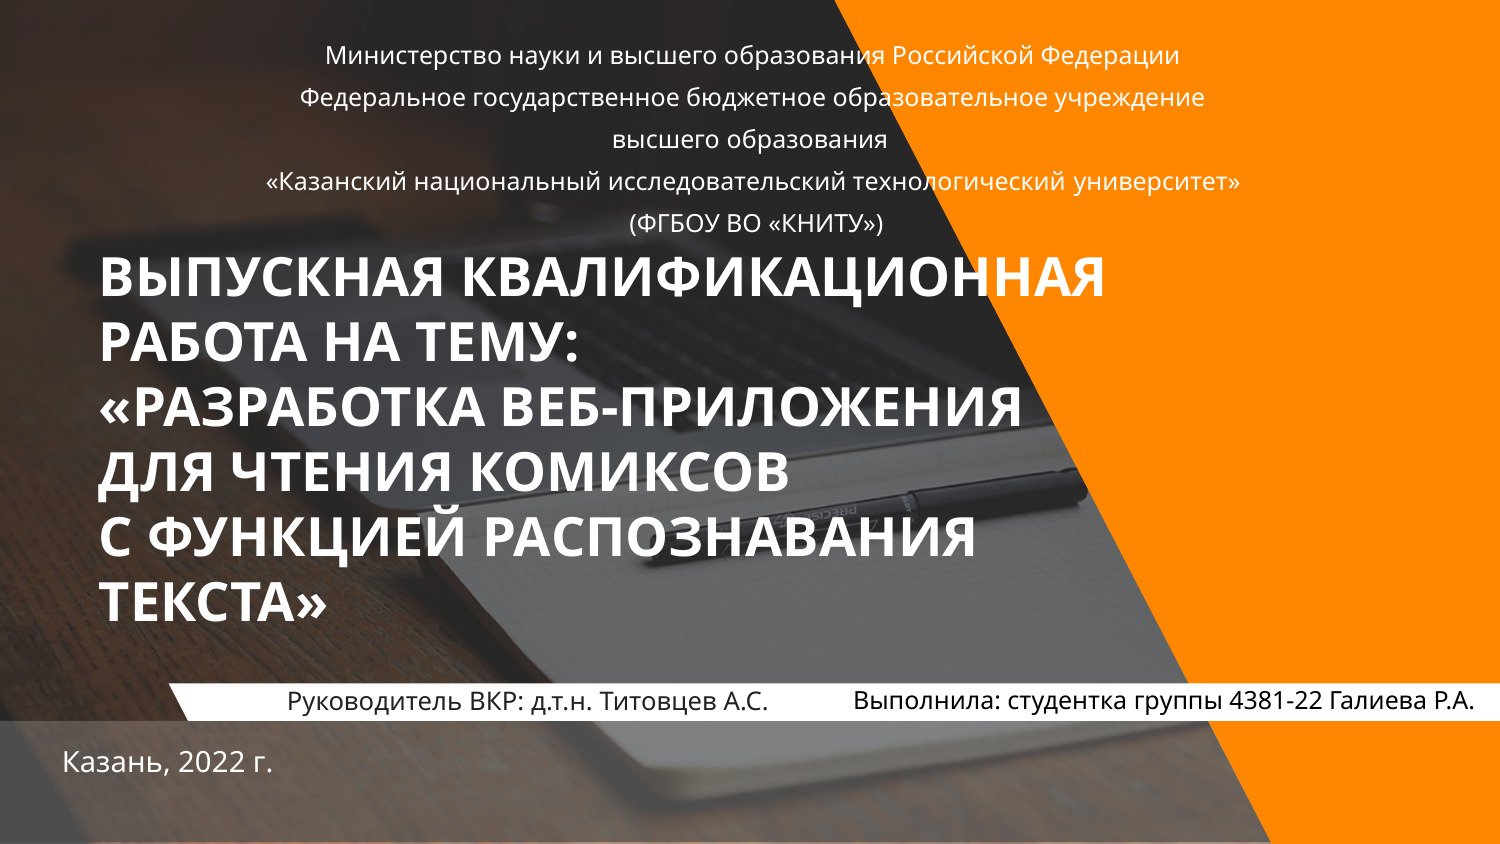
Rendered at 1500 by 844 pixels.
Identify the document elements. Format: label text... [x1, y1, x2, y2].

text_box Казань, 2022 г. [0, 729, 360, 779]
text_box Министерство науки и высшего образования Российской Федерации Федеральное государственное бюджетное образовательное учреждение высшего образования «Казанский национальный исследовательский технологический университет» (ФГБОУ ВО «КНИТУ») [243, 27, 1264, 238]
text_box Руководитель ВКР: д.т.н. Титовцев А.С. [271, 677, 784, 730]
text_box Выполнила: студентка группы 4381-22 Галиева Р.А. [827, 677, 1491, 730]
text_box ВЫПУСКНАЯ КВАЛИФИКАЦИОННАЯ РАБОТА НА ТЕМУ: «РАЗРАБОТКА ВЕБ-ПРИЛОЖЕНИЯ ДЛЯ ЧТЕНИЯ КОМИКСОВ С ФУНКЦИЕЙ РАСПОЗНАВАНИЯ ТЕКСТА» [84, 260, 1151, 647]
